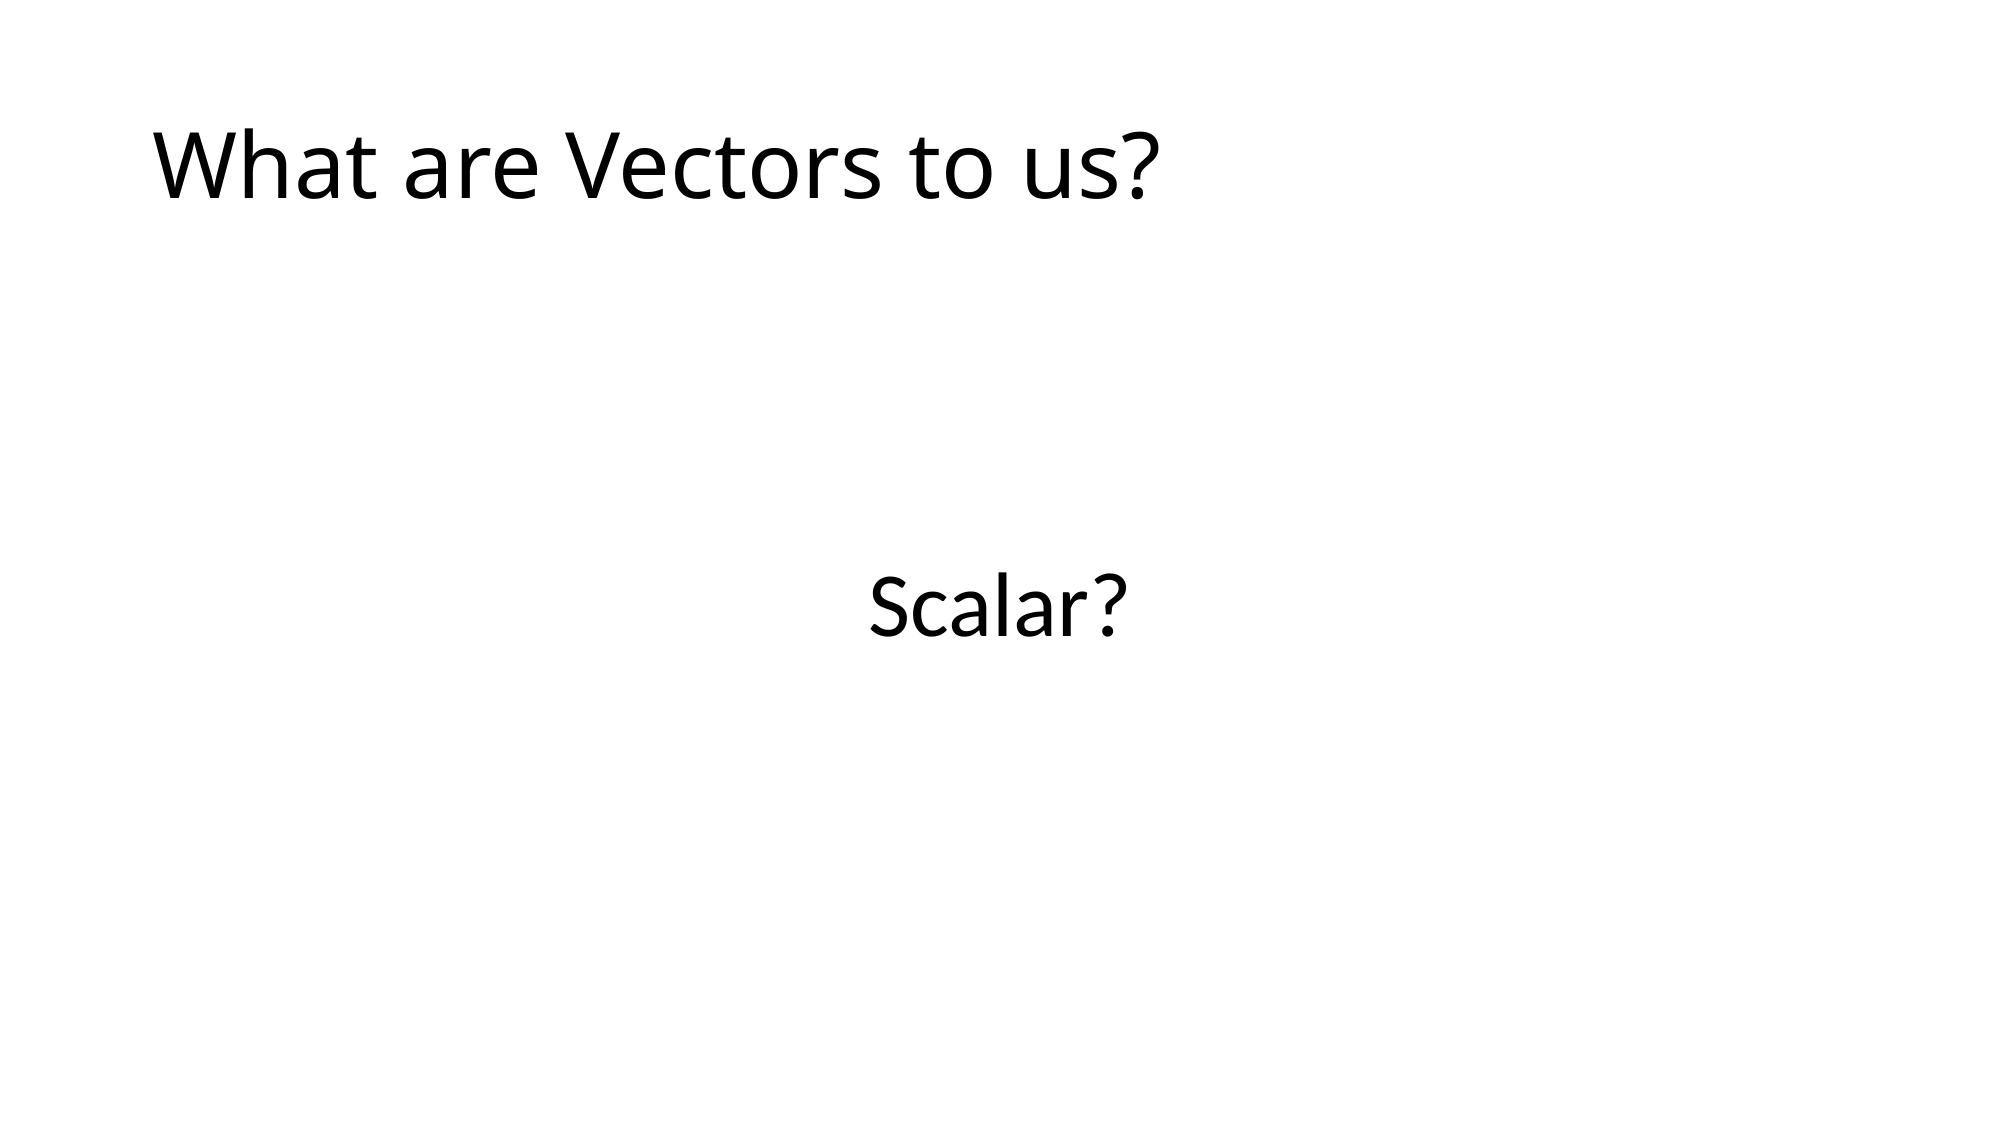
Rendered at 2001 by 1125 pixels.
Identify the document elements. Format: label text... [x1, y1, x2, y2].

title What are Vectors to us? [137, 59, 1863, 278]
list Scalar? [137, 299, 1863, 1014]
